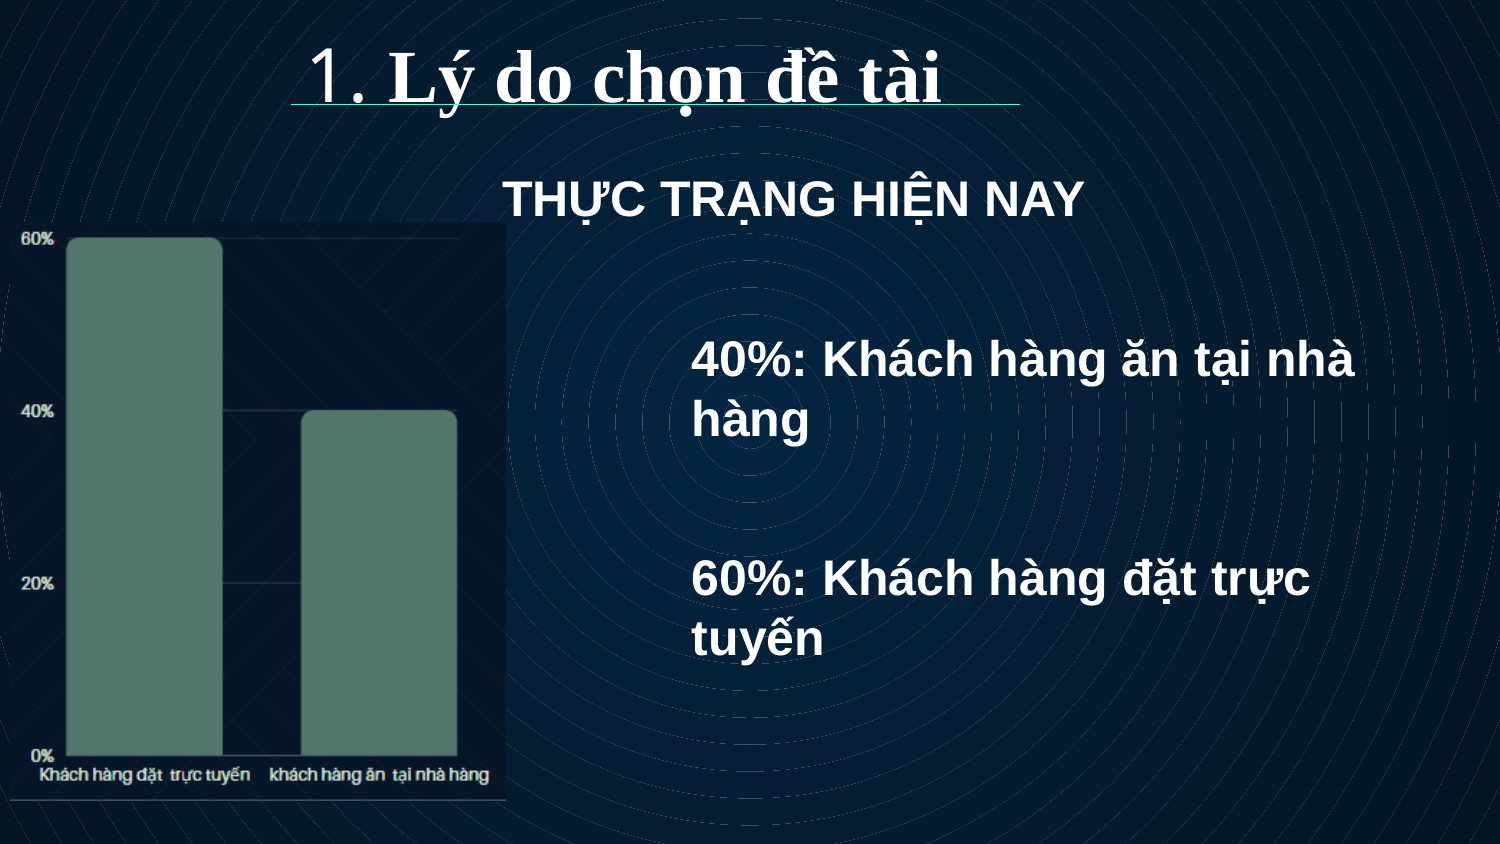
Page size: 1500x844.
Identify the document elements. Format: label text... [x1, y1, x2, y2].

title 1. Lý do chọn đề tài [290, 123, 1066, 159]
text_box 40%: Khách hàng ăn tại nhà hàng [676, 318, 1421, 514]
picture [10, 221, 506, 801]
text_box 60%: Khách hàng đặt trực tuyến [677, 538, 1373, 673]
text_box THỰC TRẠNG HIỆN NAY [290, 159, 1311, 235]
